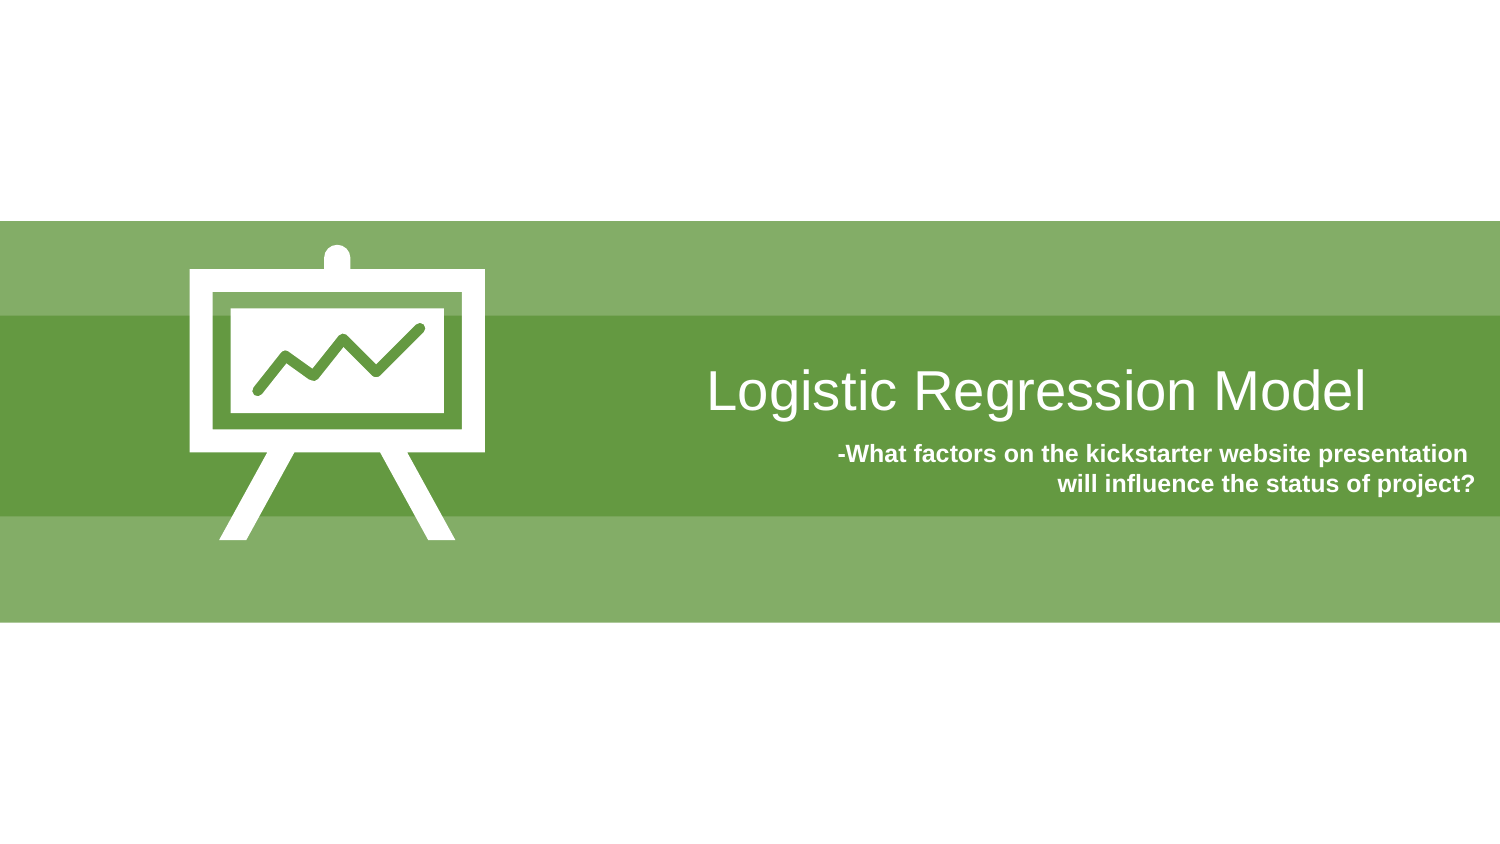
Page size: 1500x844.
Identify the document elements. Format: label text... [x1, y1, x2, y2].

text_box -What factors on the kickstarter website presentation will influence the status of project? [399, 431, 1483, 503]
list Logistic Regression Model [698, 353, 1500, 432]
text_box [189, 244, 485, 541]
